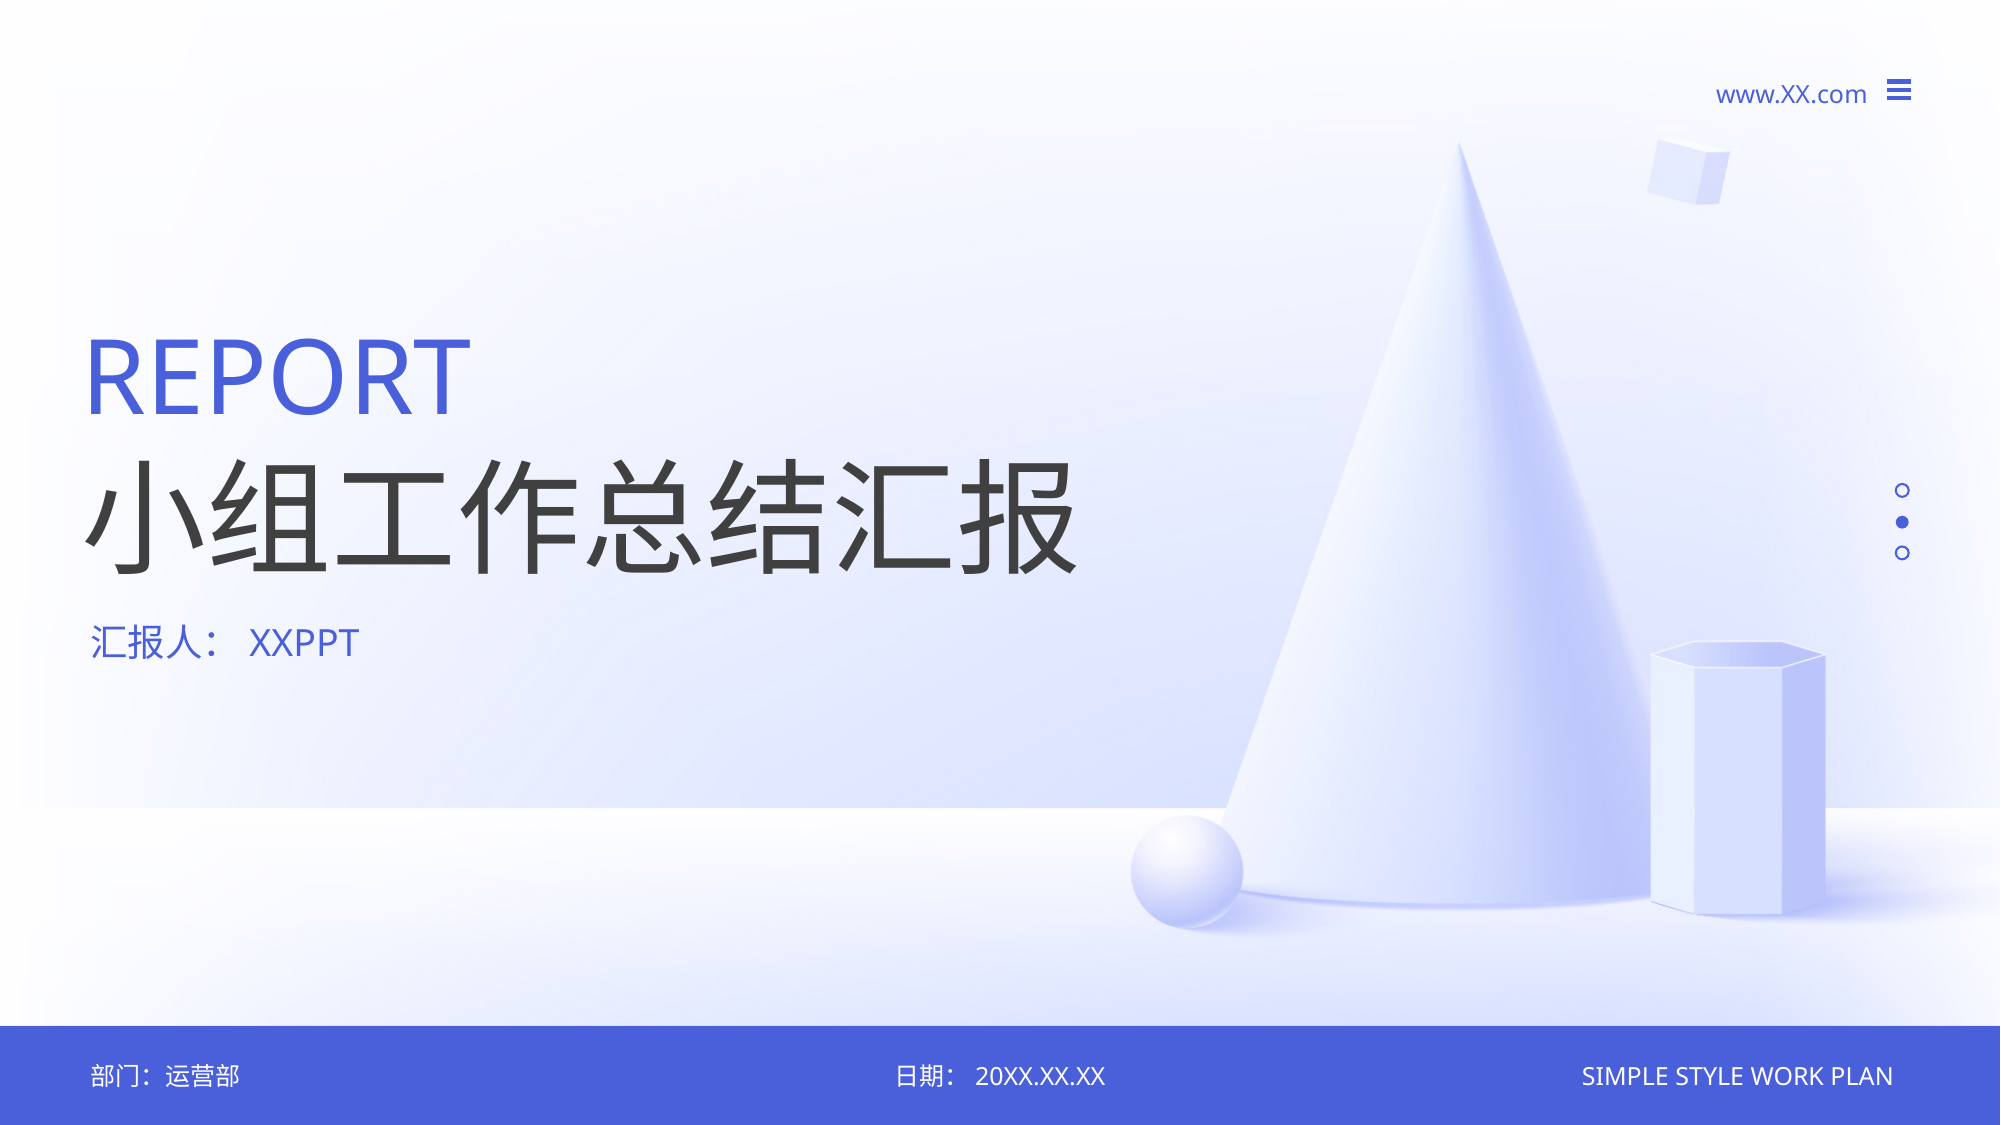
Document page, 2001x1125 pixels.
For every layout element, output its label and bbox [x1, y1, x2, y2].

picture [0, 0, 2000, 1125]
text_box [1864, 515, 1940, 529]
text_box [1886, 81, 1911, 98]
